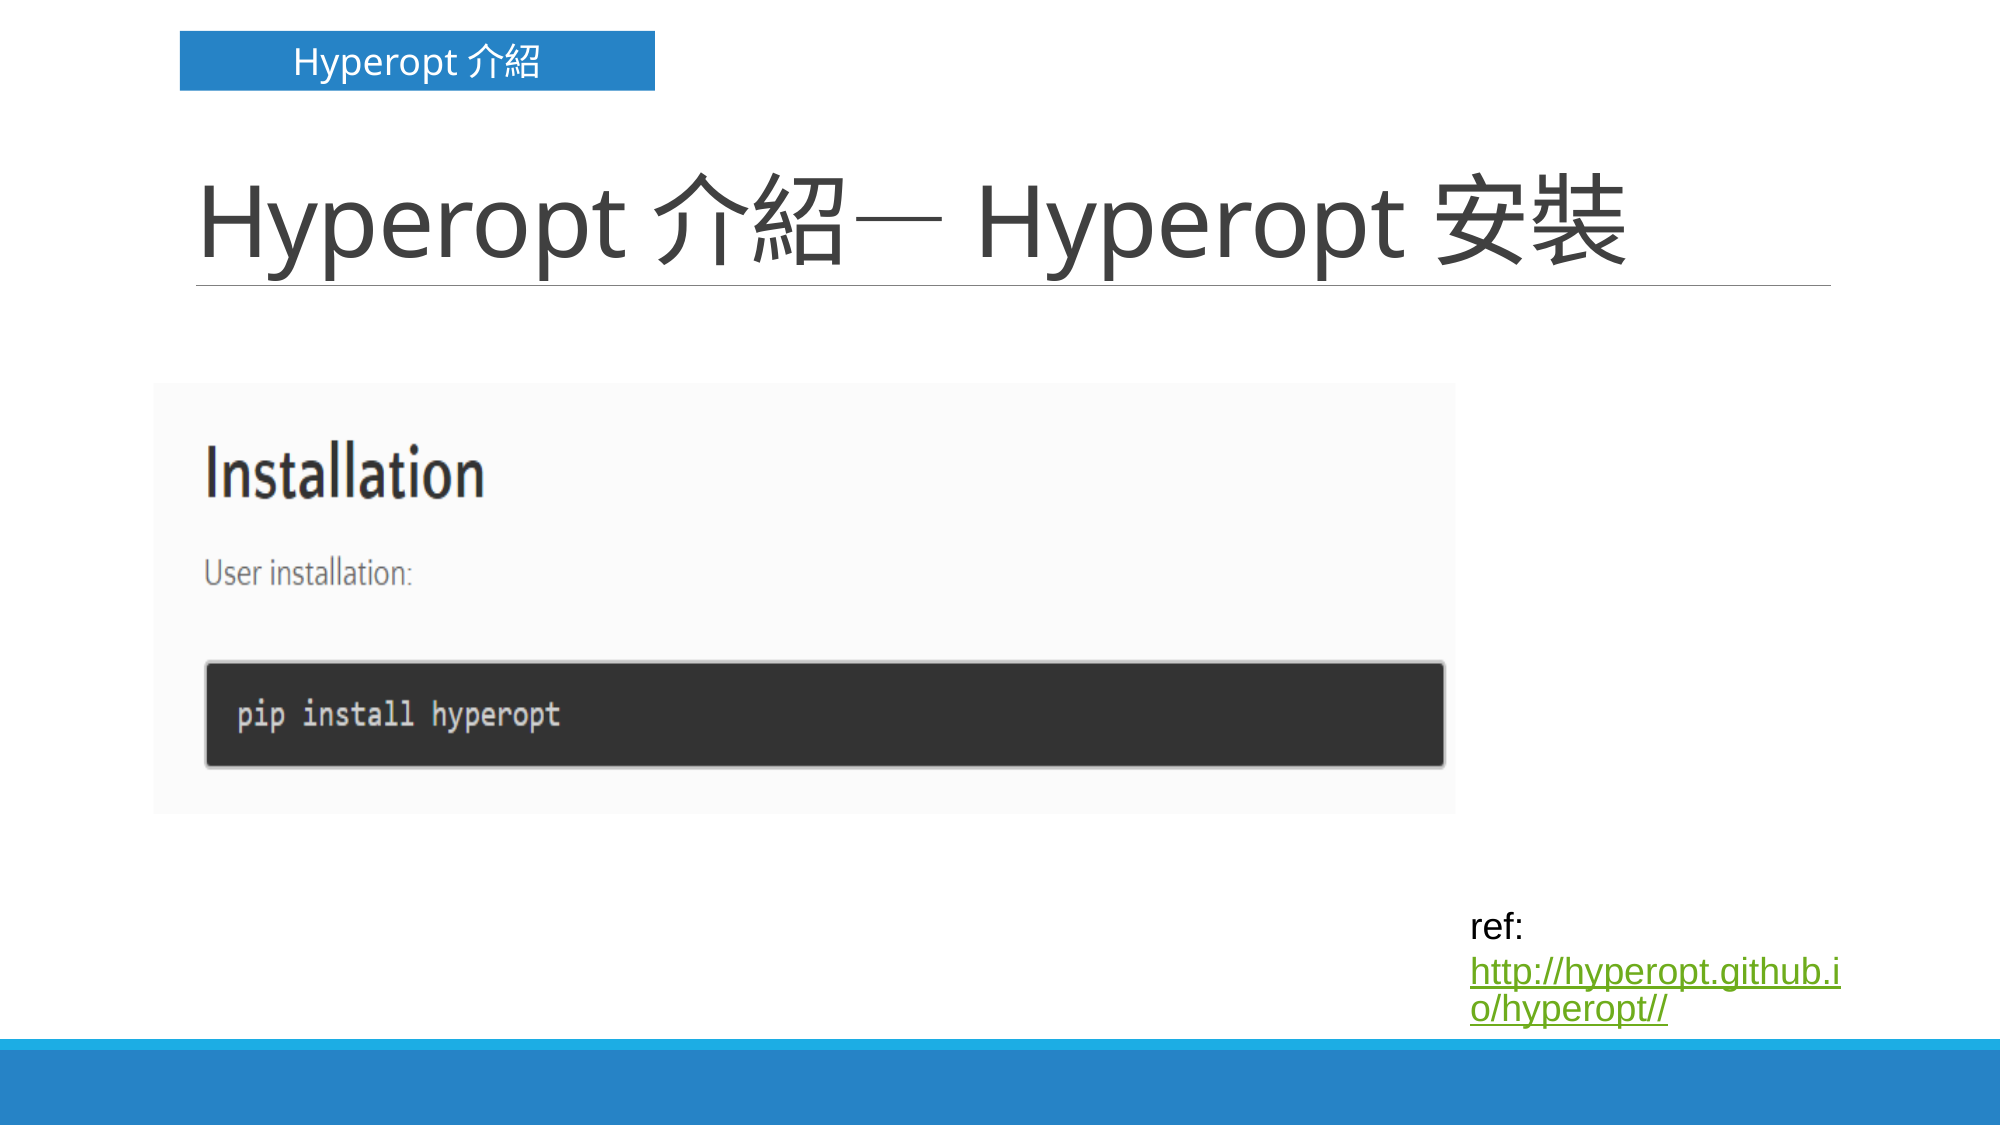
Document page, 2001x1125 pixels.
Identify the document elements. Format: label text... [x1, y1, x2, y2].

picture [153, 382, 1456, 815]
title Hyperopt介紹—Hyperopt安裝 [180, 47, 1830, 285]
text_box ref: http://hyperopt.github.io/hyperopt// [1455, 894, 1876, 1045]
text_box Hyperopt介紹 [179, 30, 655, 91]
